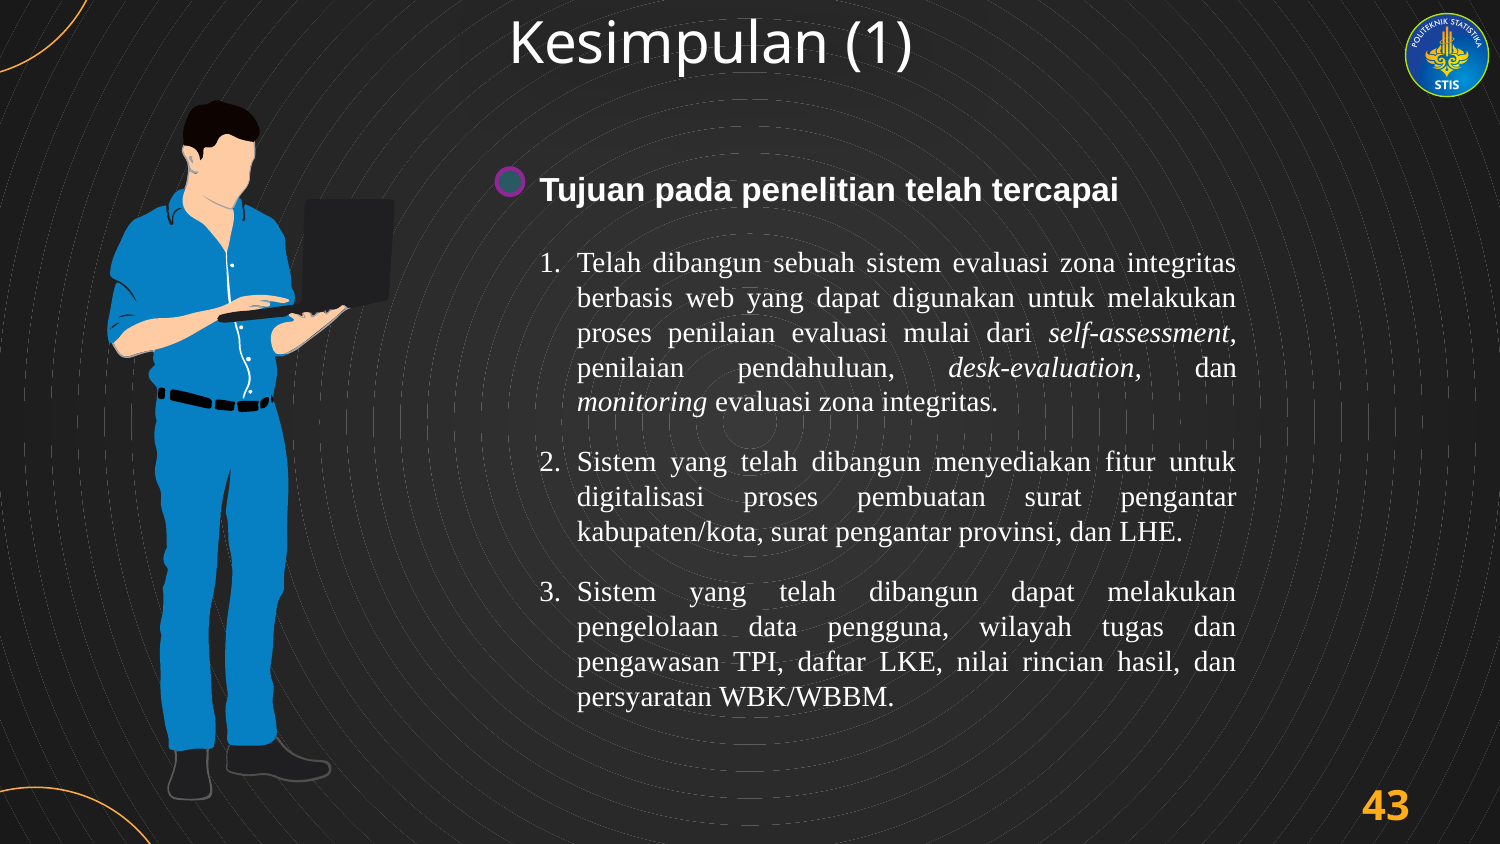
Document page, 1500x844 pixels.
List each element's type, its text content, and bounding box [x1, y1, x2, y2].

text_box [0, 787, 151, 844]
text_box Tujuan pada penelitian telah tercapai Telah dibangun sebuah sistem evaluasi zona integritas berbasis web yang dapat digunakan untuk melakukan proses penilaian evaluasi mulai dari self-assessment, penilaian pendahuluan, desk-evaluation, dan monitoring evaluasi zona integritas. Sistem yang telah dibangun menyediakan fitur untuk digitalisasi proses pembuatan surat pengantar kabupaten/kota, surat pengantar provinsi, dan LHE. Sistem yang telah dibangun dapat melakukan pengelolaan data pengguna, wilayah tugas dan pengawasan TPI, daftar LKE, nilai rincian hasil, dan persyaratan WBK/WBBM. [524, 160, 1252, 780]
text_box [102, 95, 399, 805]
text_box 43 [1270, 771, 1500, 837]
text_box [0, 0, 38, 72]
text_box Kesimpulan (1) [55, 5, 1366, 69]
picture [1404, 12, 1490, 98]
text_box [494, 166, 526, 198]
